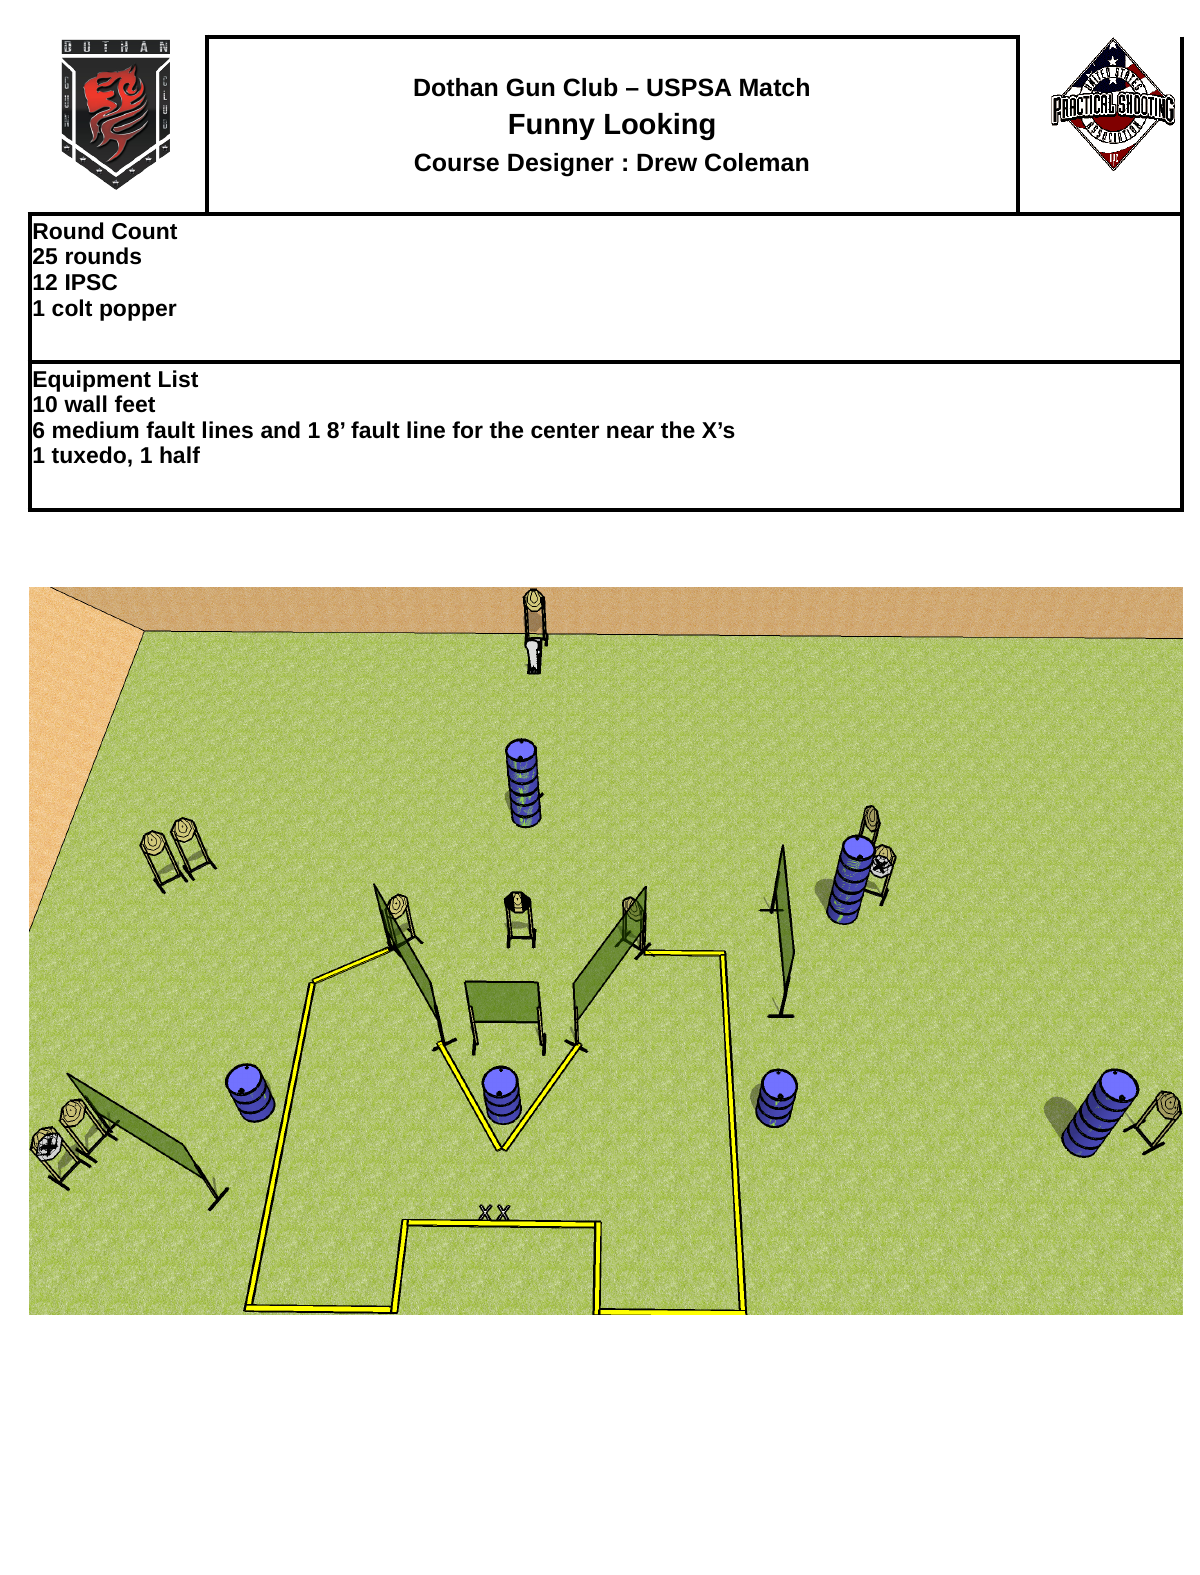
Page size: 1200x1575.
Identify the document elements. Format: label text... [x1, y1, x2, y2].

table_cell Equipment List 10 wall feet 6 medium fault lines and 1 8’ fault line for the center near the X’s 1 tuxedo, 1 half [32, 364, 1180, 508]
picture [1044, 36, 1183, 175]
table_header Dothan Gun Club – USPSA Match Funny Looking Course Designer : Drew Coleman [209, 39, 1016, 212]
table_header [1020, 37, 1180, 212]
picture [58, 36, 173, 193]
picture [29, 587, 1183, 1316]
table_cell Round Count 25 rounds 12 IPSC 1 colt popper [32, 216, 1180, 360]
table_header [30, 37, 205, 212]
